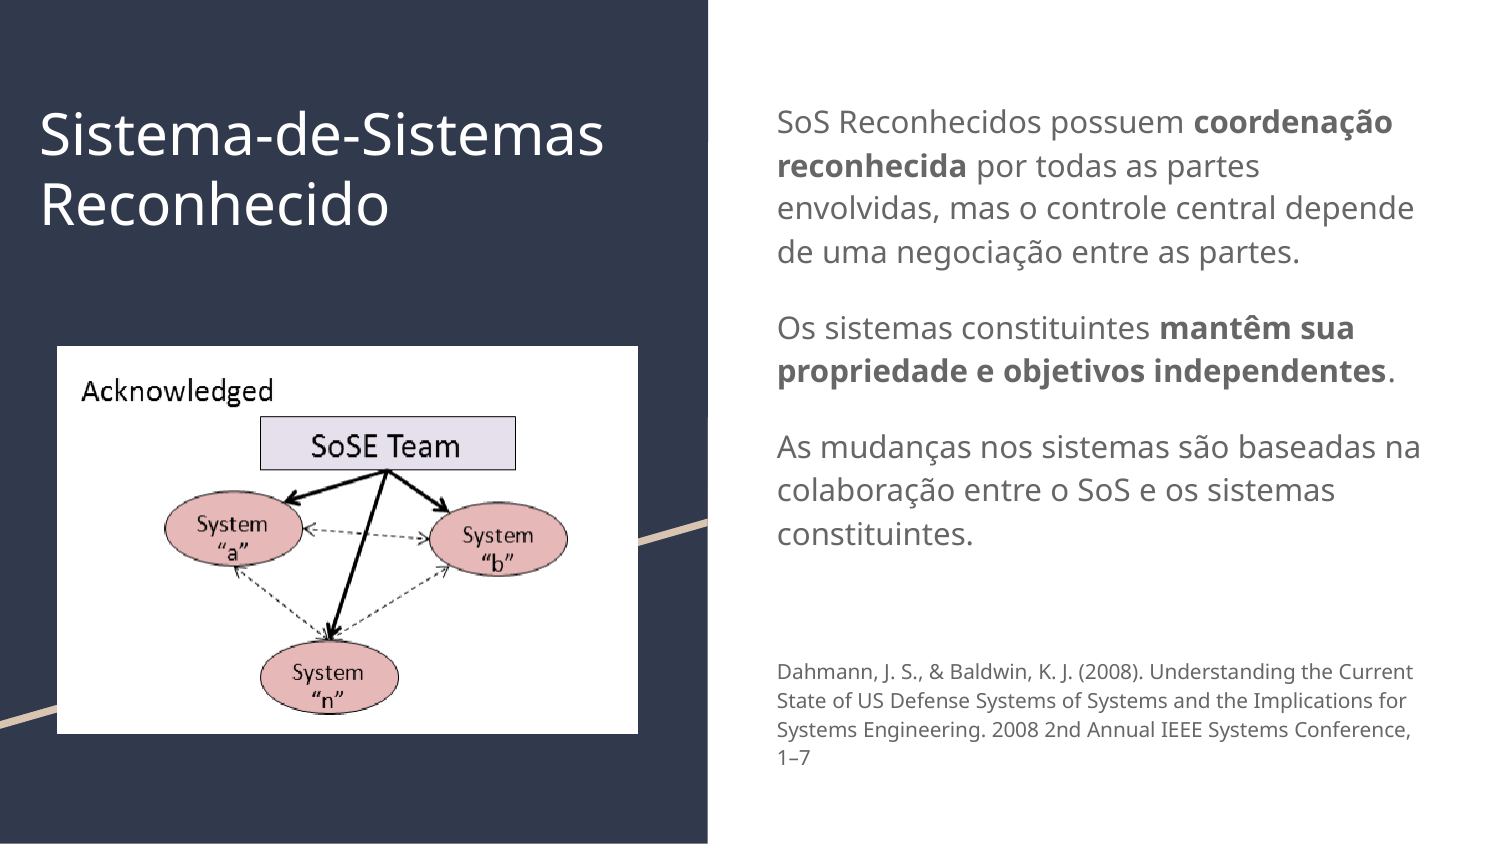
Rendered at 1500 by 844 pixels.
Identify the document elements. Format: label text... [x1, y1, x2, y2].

picture [57, 346, 638, 734]
list SoS Reconhecidos possuem coordenação reconhecida por todas as partes envolvidas, mas o controle central depende de uma negociação entre as partes. Os sistemas constituintes mantêm sua propriedade e objetivos independentes. As mudanças nos sistemas são baseadas na colaboração entre o SoS e os sistemas constituintes. Dahmann, J. S., & Baldwin, K. J. (2008). Understanding the Current State of US Defense Systems of Systems and the Implications for Systems Engineering. 2008 2nd Annual IEEE Systems Conference, 1–7 [761, 82, 1446, 795]
title Sistema-de-Sistemas Reconhecido [24, 82, 690, 494]
